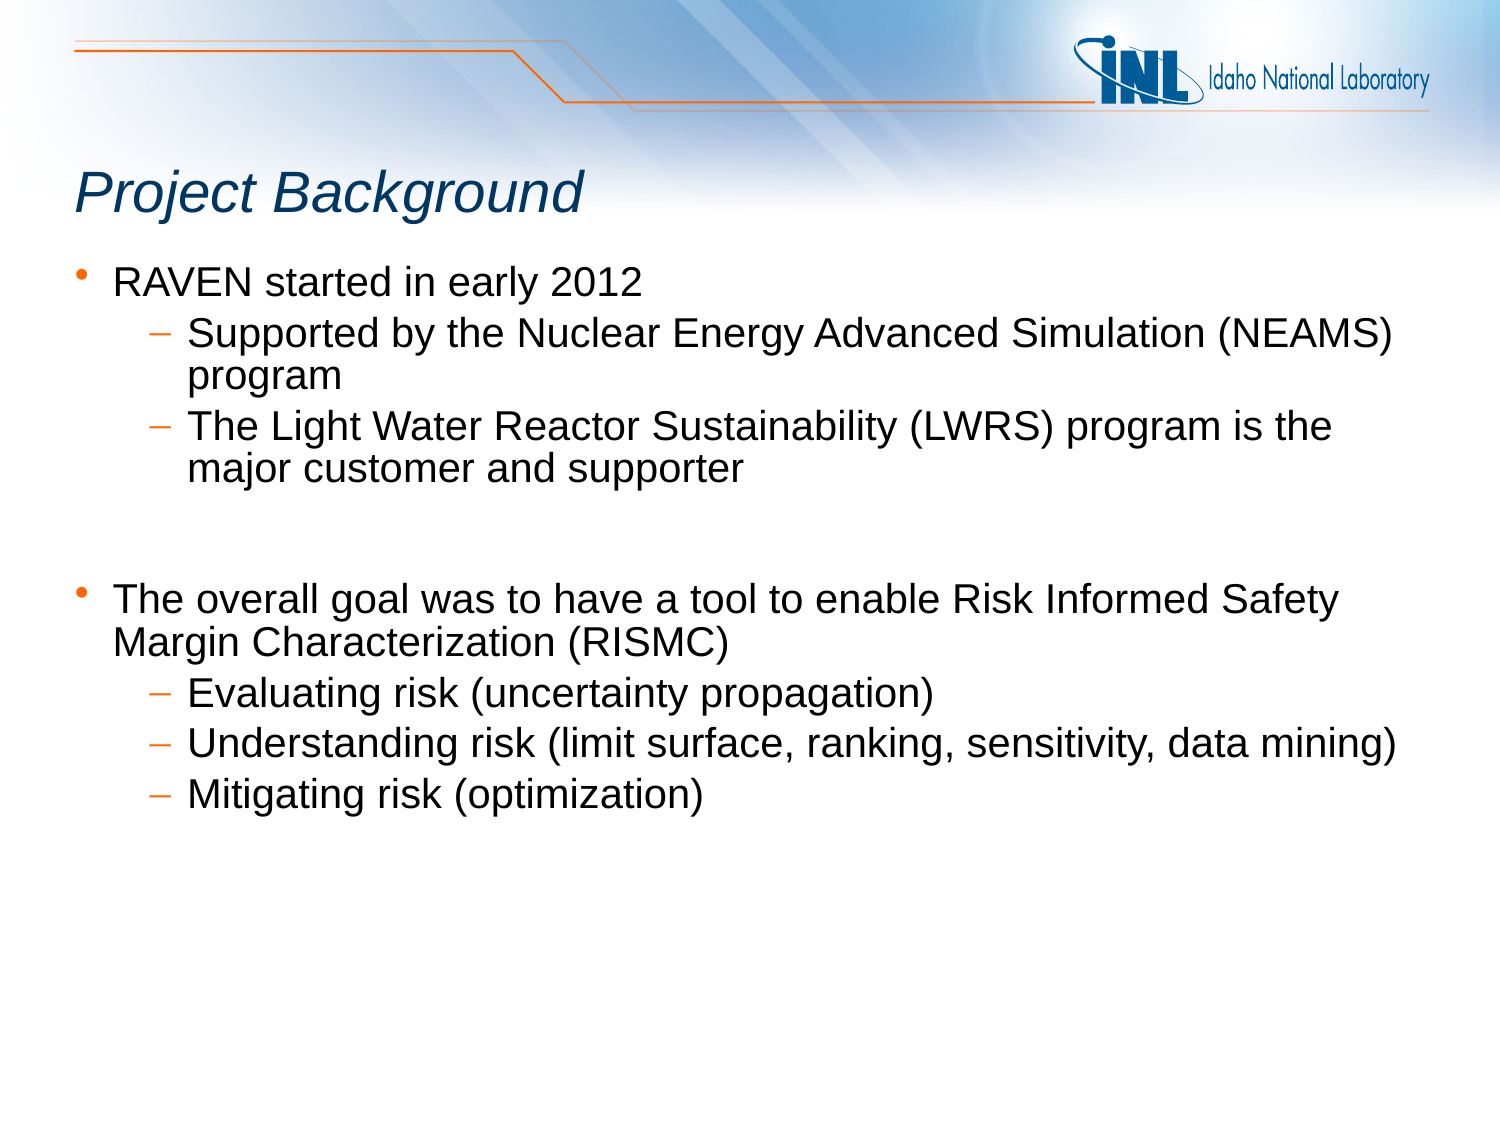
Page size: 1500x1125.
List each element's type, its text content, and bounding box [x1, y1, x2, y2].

list RAVEN started in early 2012 Supported by the Nuclear Energy Advanced Simulation (NEAMS) program The Light Water Reactor Sustainability (LWRS) program is the major customer and supporter The overall goal was to have a tool to enable Risk Informed Safety Margin Characterization (RISMC) Evaluating risk (uncertainty propagation) Understanding risk (limit surface, ranking, sensitivity, data mining) Mitigating risk (optimization) [74, 261, 1426, 1005]
picture [0, 0, 1500, 1125]
title Project Background [74, 164, 1426, 227]
